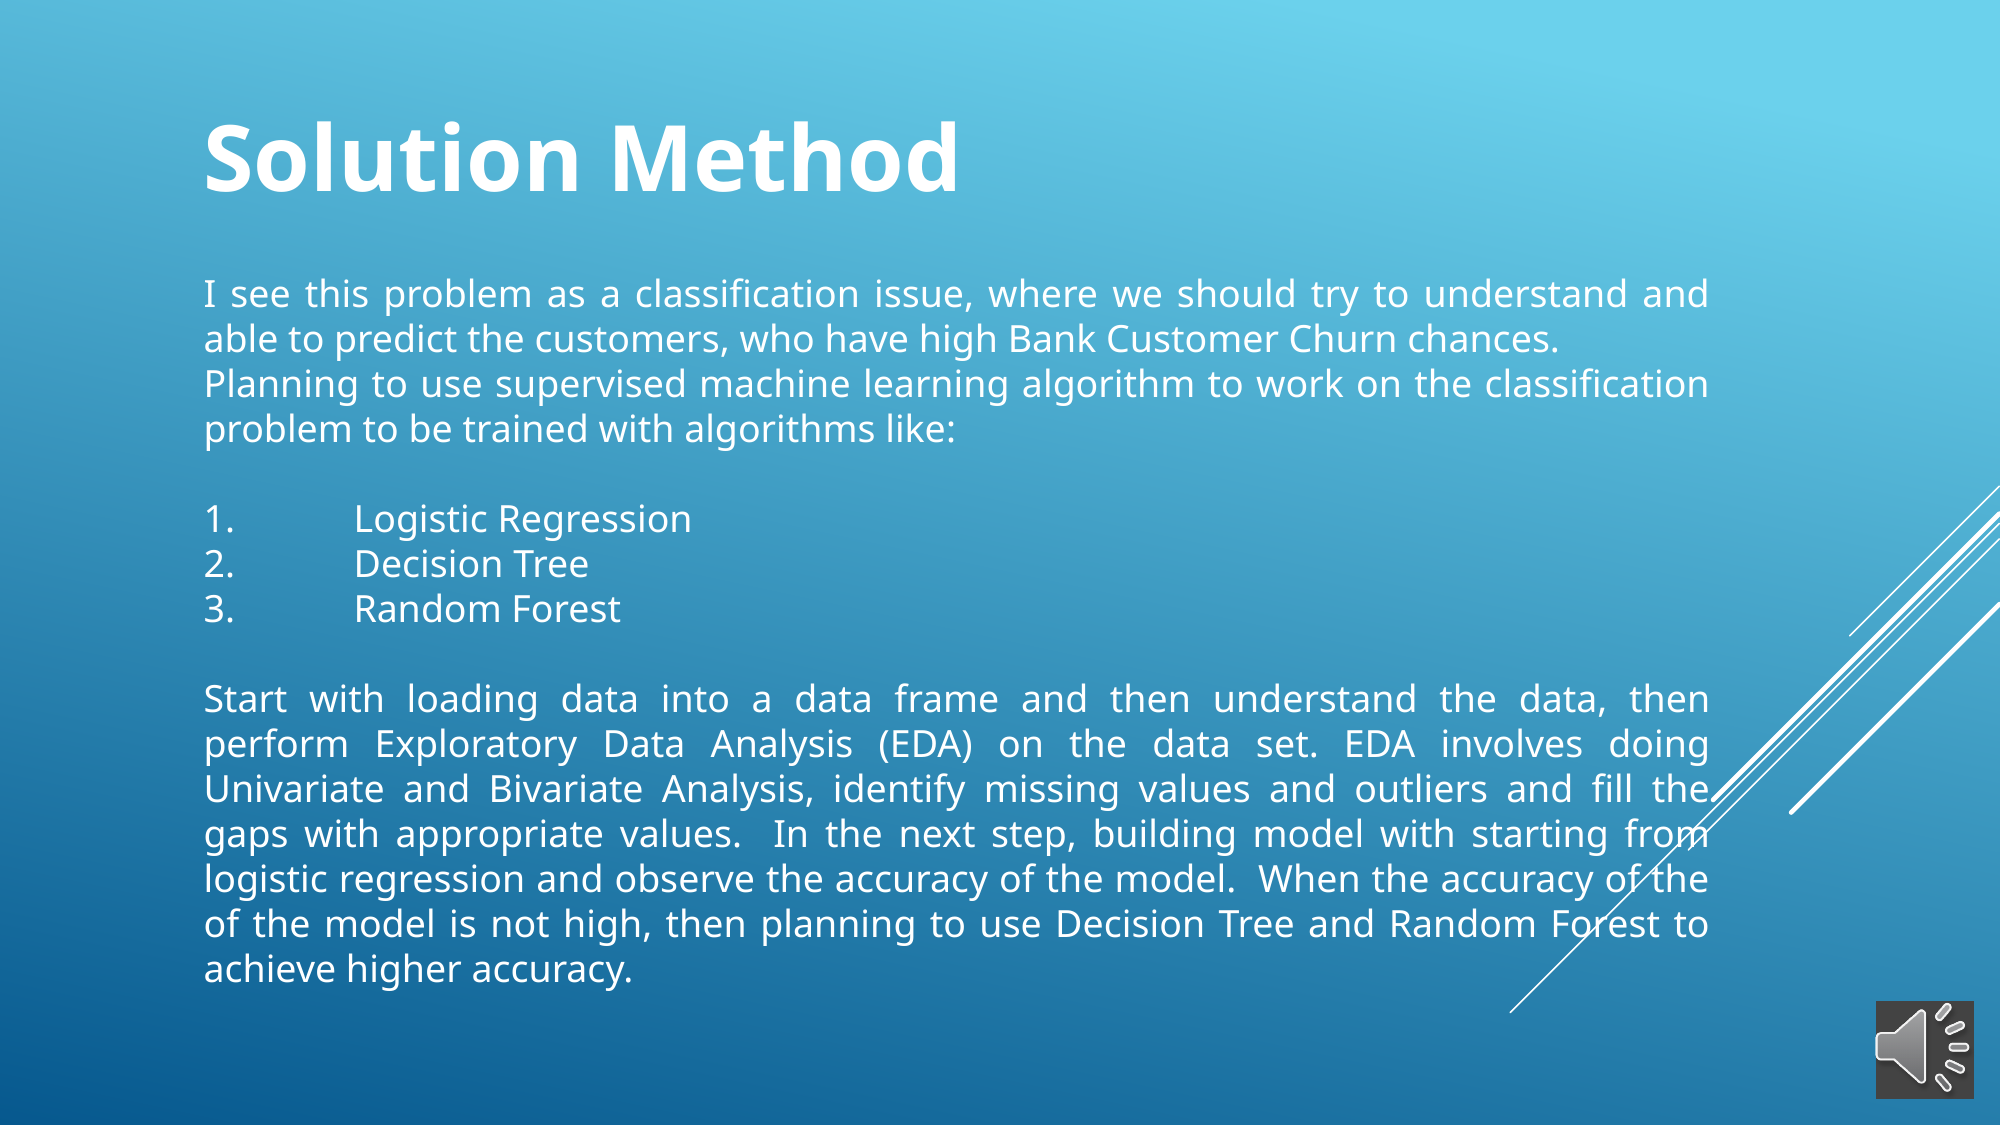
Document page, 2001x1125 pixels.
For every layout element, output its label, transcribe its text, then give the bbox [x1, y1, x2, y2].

text_box I see this problem as a classification issue, where we should try to understand and able to predict the customers, who have high Bank Customer Churn chances. Planning to use supervised machine learning algorithm to work on the classification problem to be trained with algorithms like: 1. Logistic Regression 2. Decision Tree 3. Random Forest Start with loading data into a data frame and then understand the data, then perform Exploratory Data Analysis (EDA) on the data set. EDA involves doing Univariate and Bivariate Analysis, identify missing values and outliers and fill the gaps with appropriate values. In the next step, building model with starting from logistic regression and observe the accuracy of the model. When the accuracy of the of the model is not high, then planning to use Decision Tree and Random Forest to achieve higher accuracy. [188, 263, 1727, 998]
picture [1874, 999, 1976, 1101]
text_box Solution Method [188, 92, 1812, 217]
